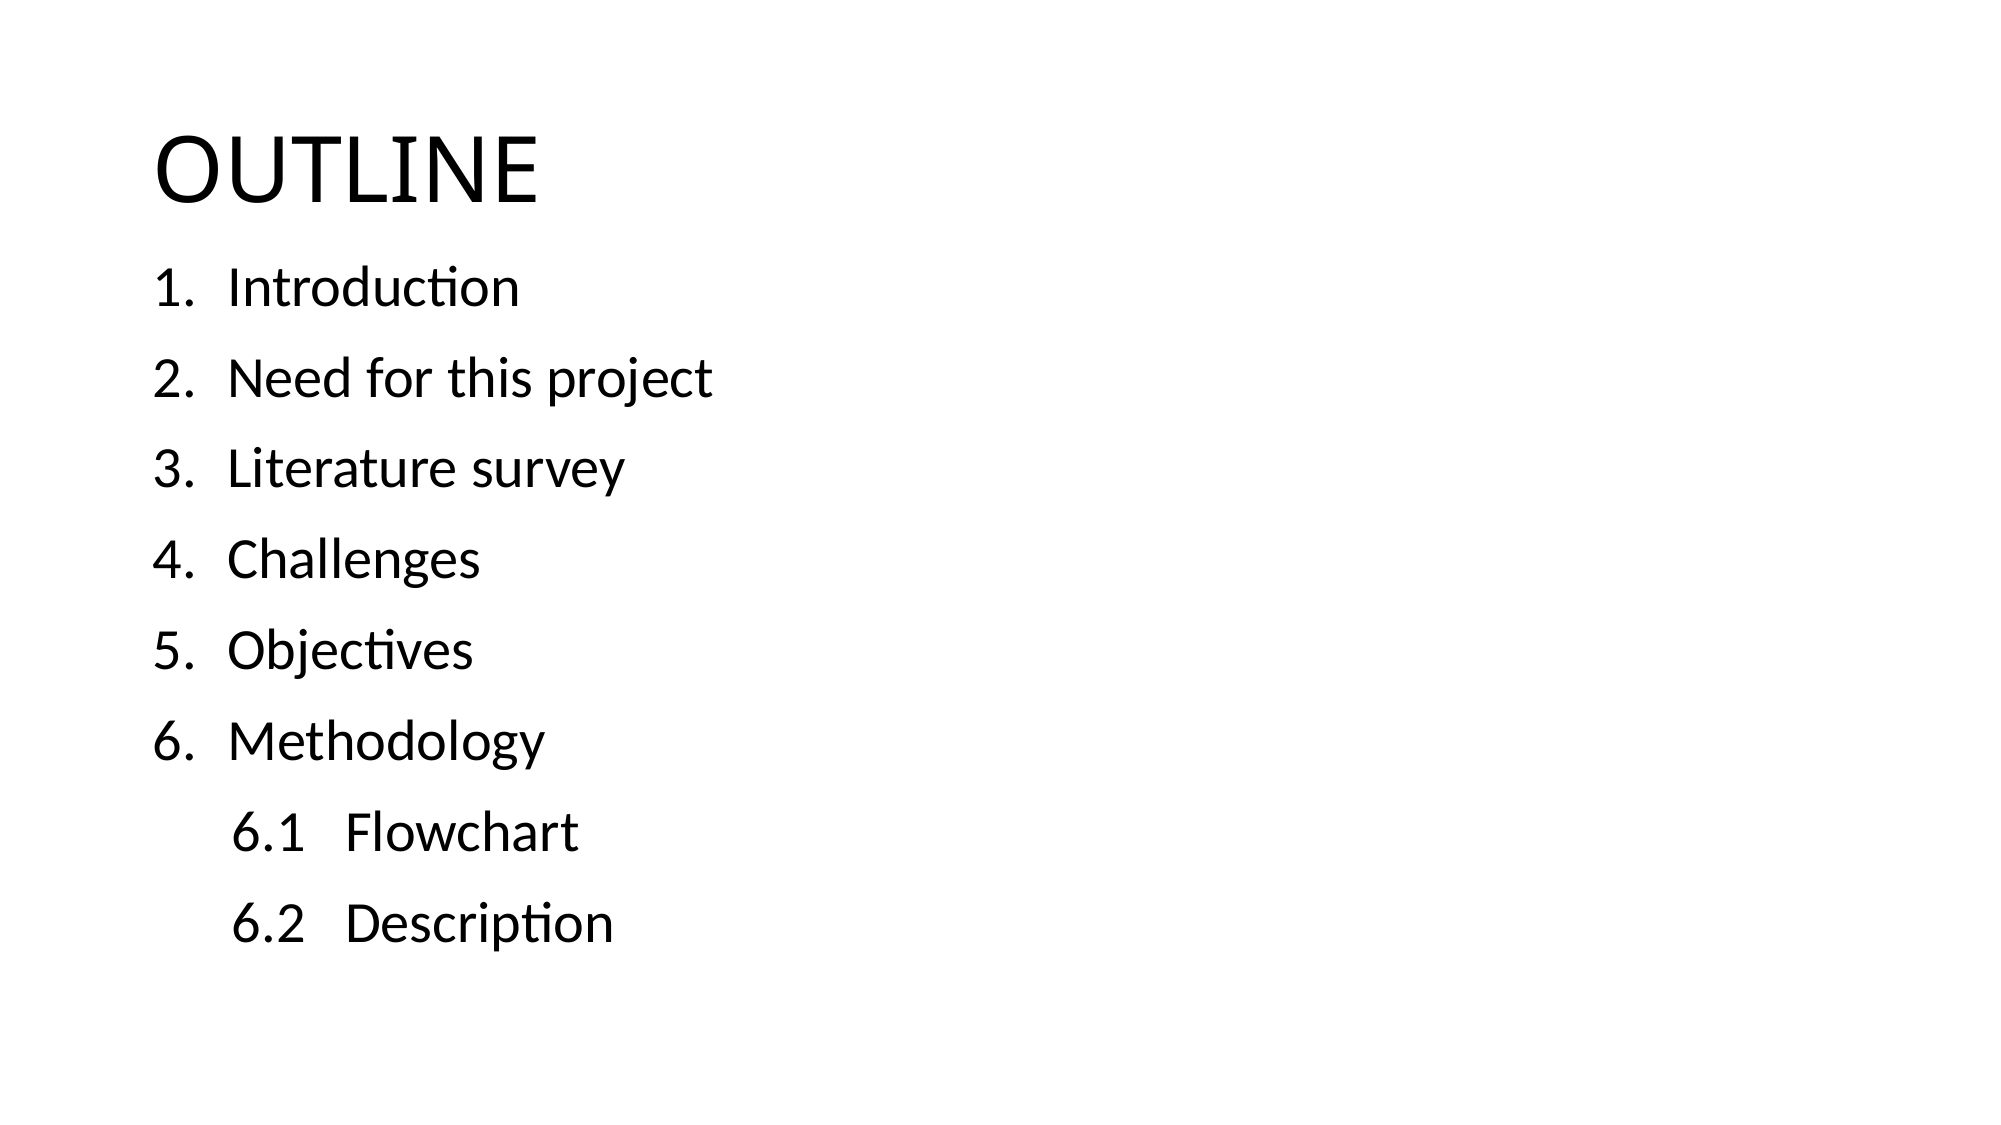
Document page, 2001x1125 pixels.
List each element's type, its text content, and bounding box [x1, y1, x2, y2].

title OUTLINE [137, 59, 1863, 240]
list Introduction Need for this project Literature survey Challenges Objectives Methodology 6.1 Flowchart 6.2 Description [137, 240, 1863, 1066]
